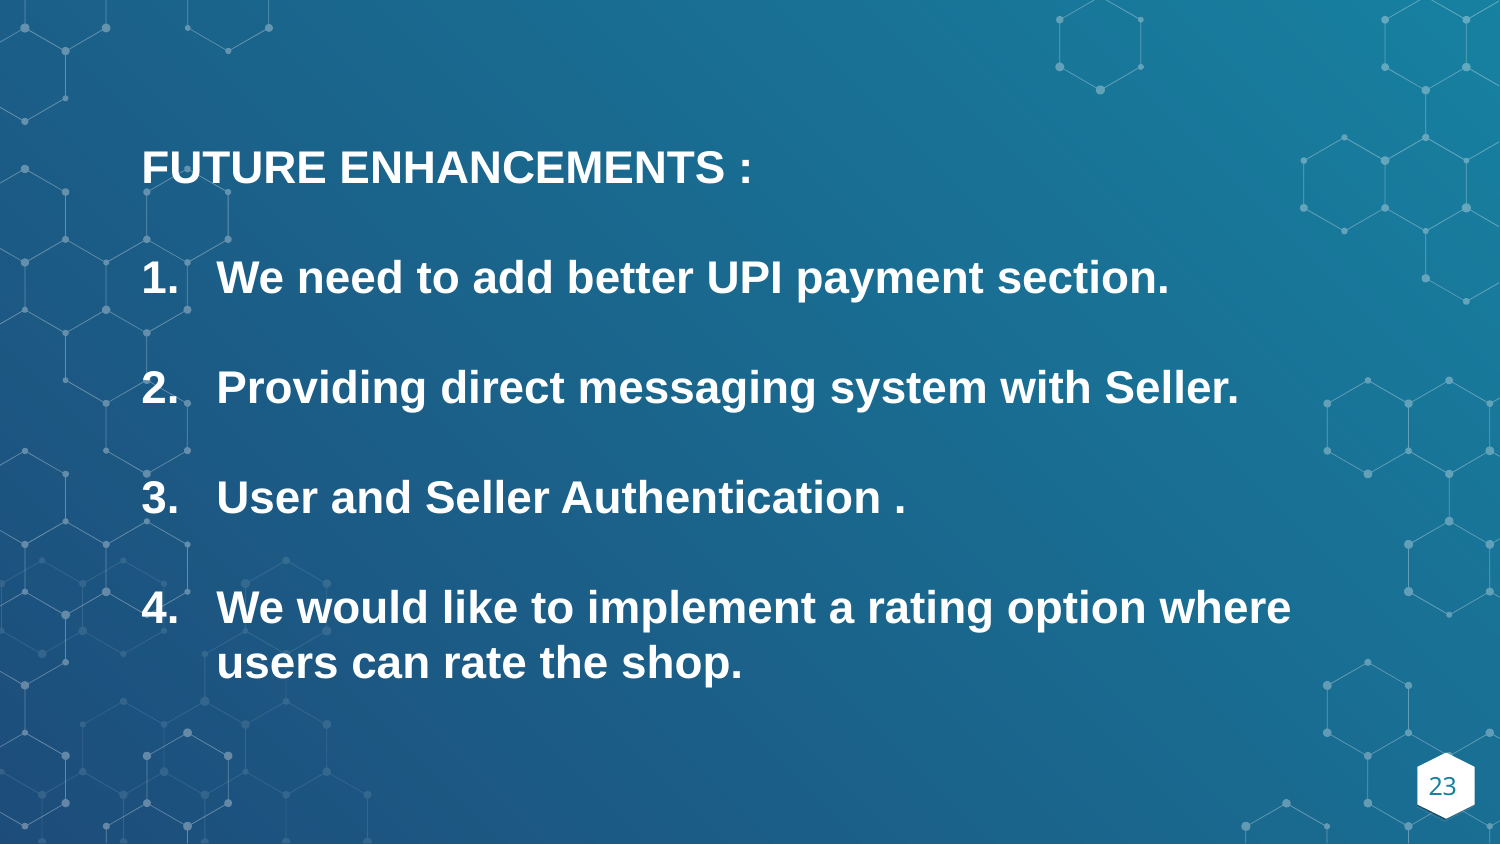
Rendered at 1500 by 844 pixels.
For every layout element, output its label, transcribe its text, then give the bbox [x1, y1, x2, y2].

text_box 23 [1413, 762, 1500, 807]
text_box FUTURE ENHANCEMENTS : We need to add better UPI payment section. Providing direct messaging system with Seller. User and Seller Authentication . We would like to implement a rating option where users can rate the shop. [126, 130, 1365, 763]
